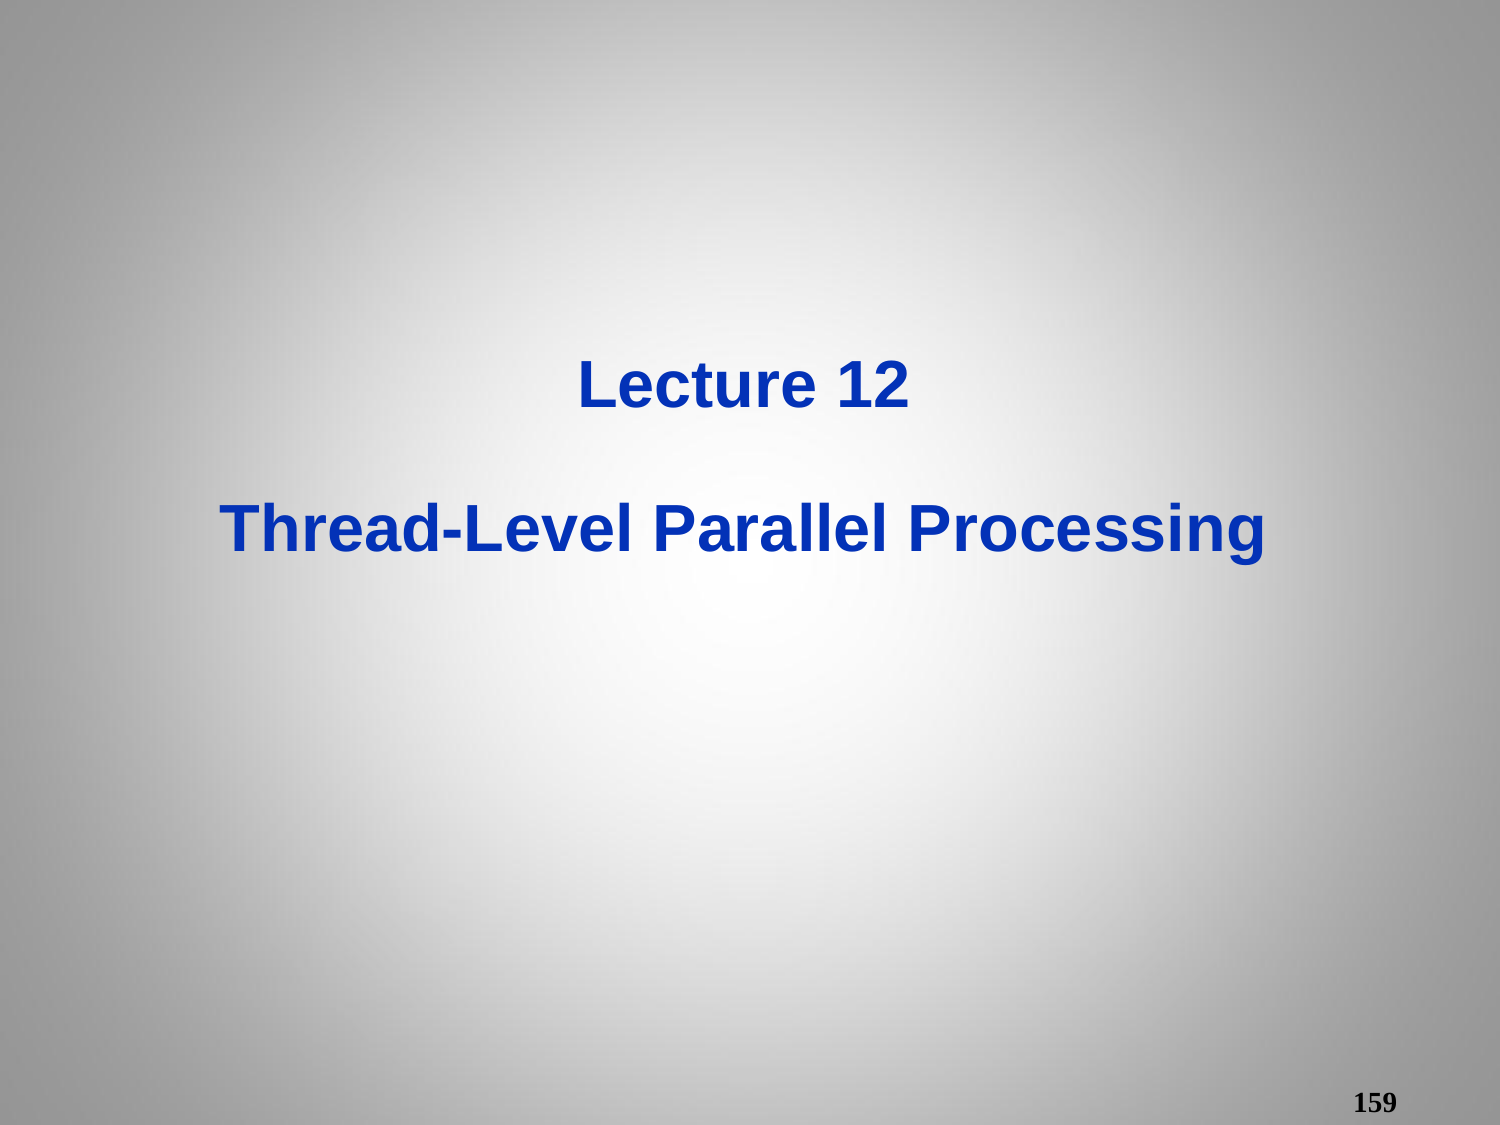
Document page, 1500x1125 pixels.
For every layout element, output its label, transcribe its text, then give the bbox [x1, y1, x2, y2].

text_box 159 [1099, 1077, 1413, 1125]
subtitle [225, 637, 1275, 925]
title Lecture 12 Thread-Level Parallel Processing [24, 337, 1463, 579]
picture [0, 0, 1500, 1125]
